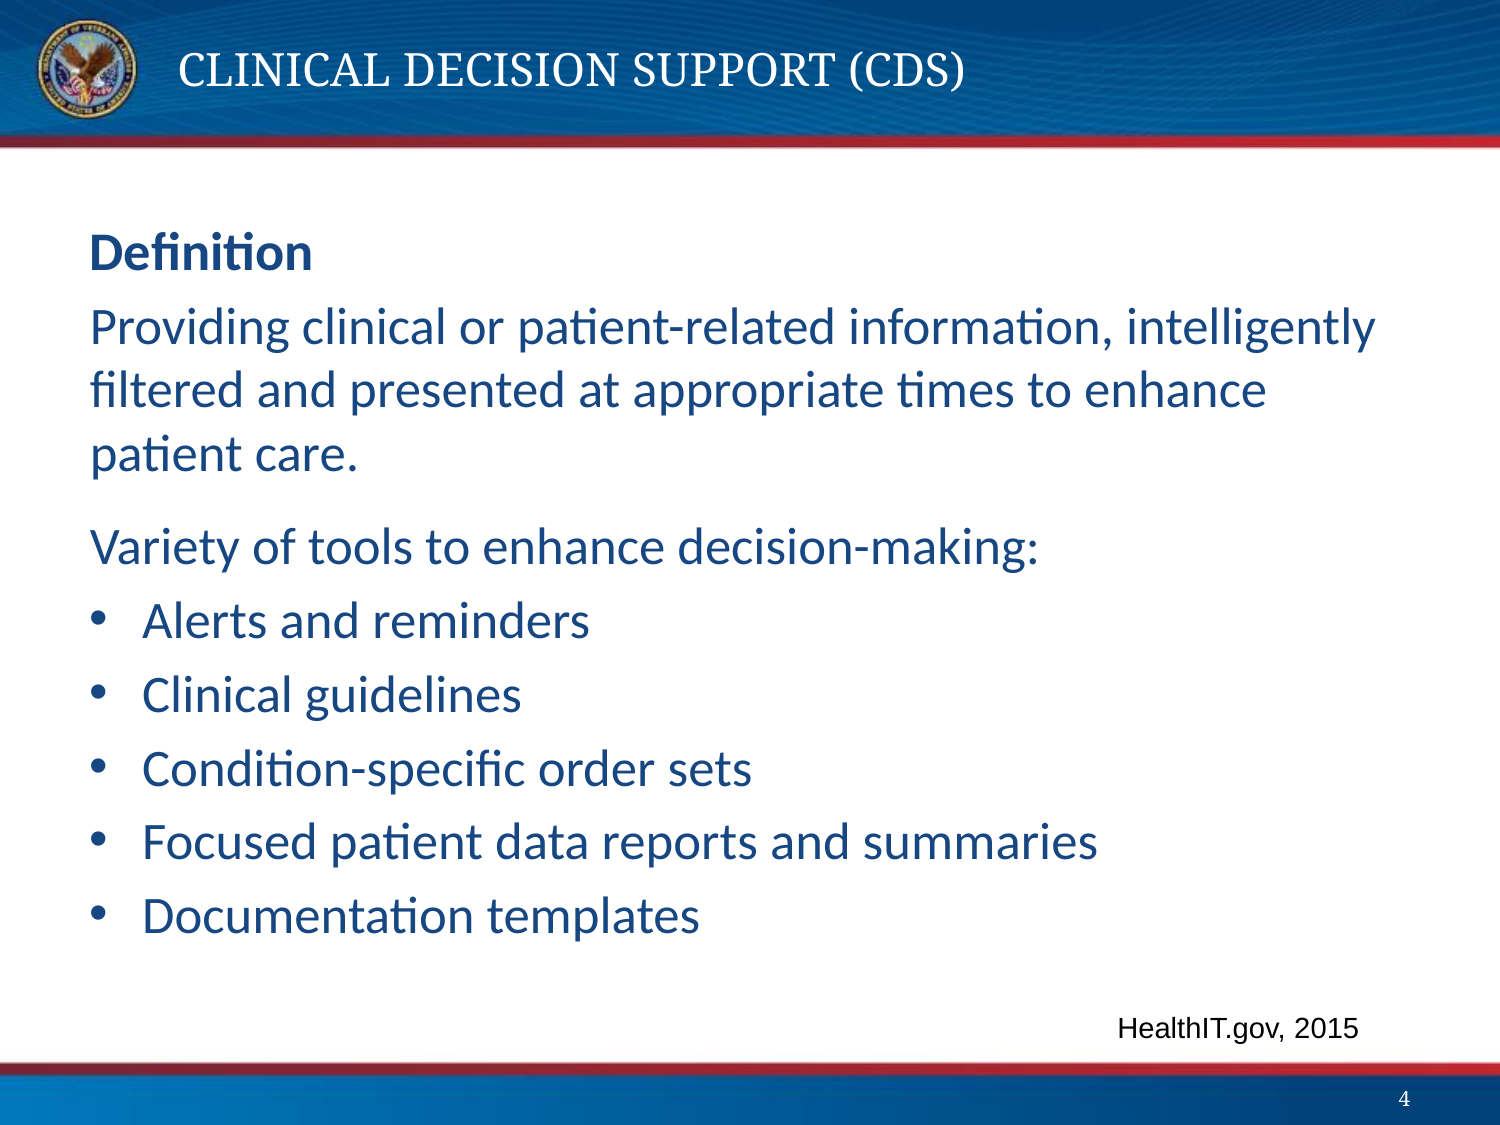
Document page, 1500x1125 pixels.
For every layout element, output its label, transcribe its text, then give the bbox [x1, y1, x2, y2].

text_box HealthIT.gov, 2015 [1102, 1002, 1375, 1053]
list Definition Providing clinical or patient-related information, intelligently filtered and presented at appropriate times to enhance patient care. Variety of tools to enhance decision-making: Alerts and reminders Clinical guidelines Condition-specific order sets Focused patient data reports and summaries Documentation templates [75, 208, 1425, 952]
picture [0, 0, 1500, 1125]
title Clinical Decision Support (CDS) [162, 12, 1425, 124]
slide_number 4 [1074, 1074, 1425, 1125]
